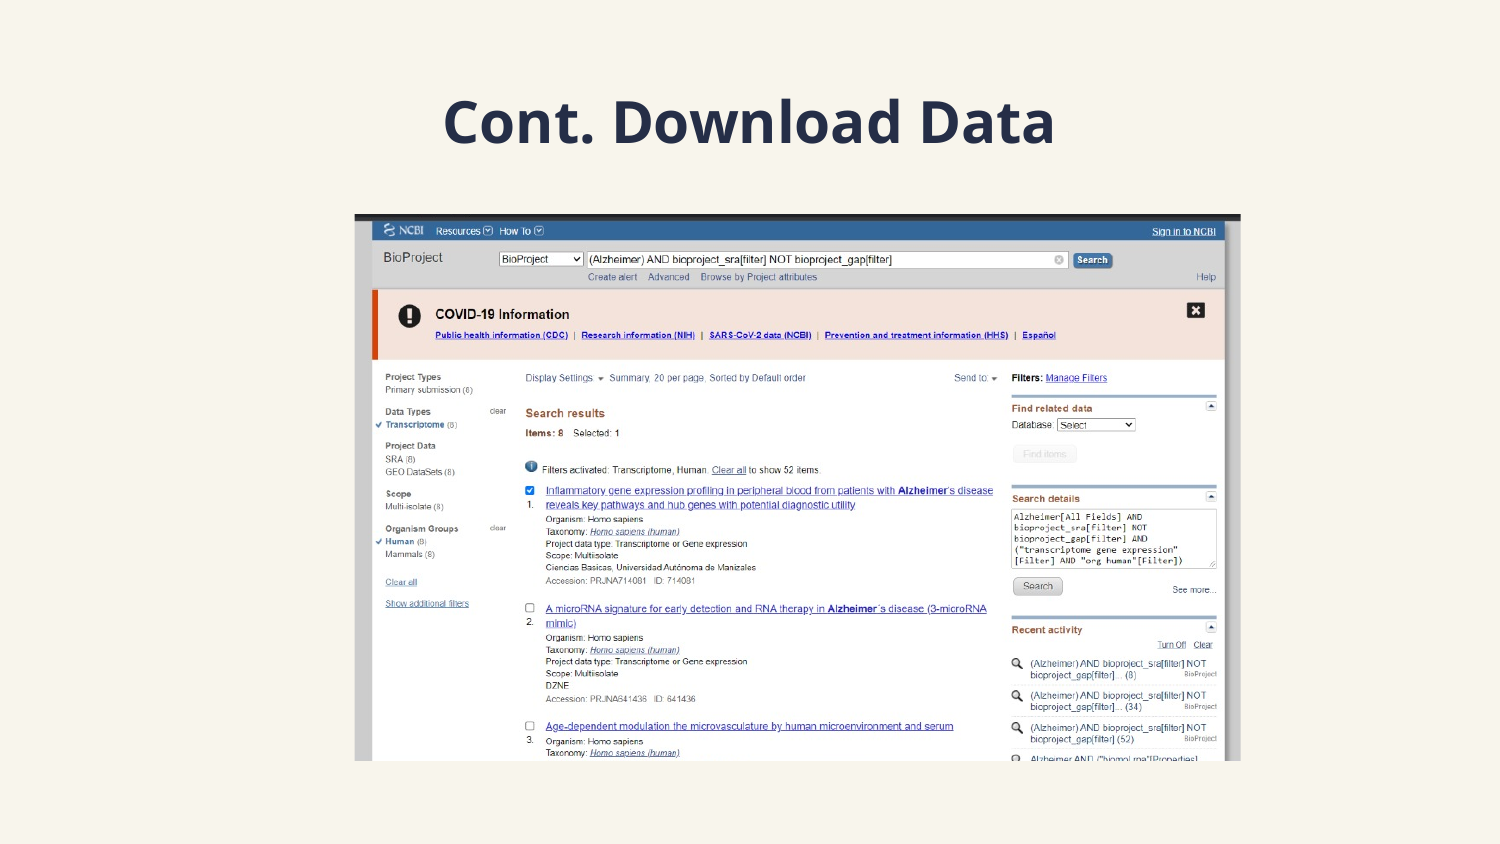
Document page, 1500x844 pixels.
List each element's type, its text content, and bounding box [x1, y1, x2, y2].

picture [354, 214, 1241, 761]
title Cont. Download Data [118, 72, 1382, 167]
